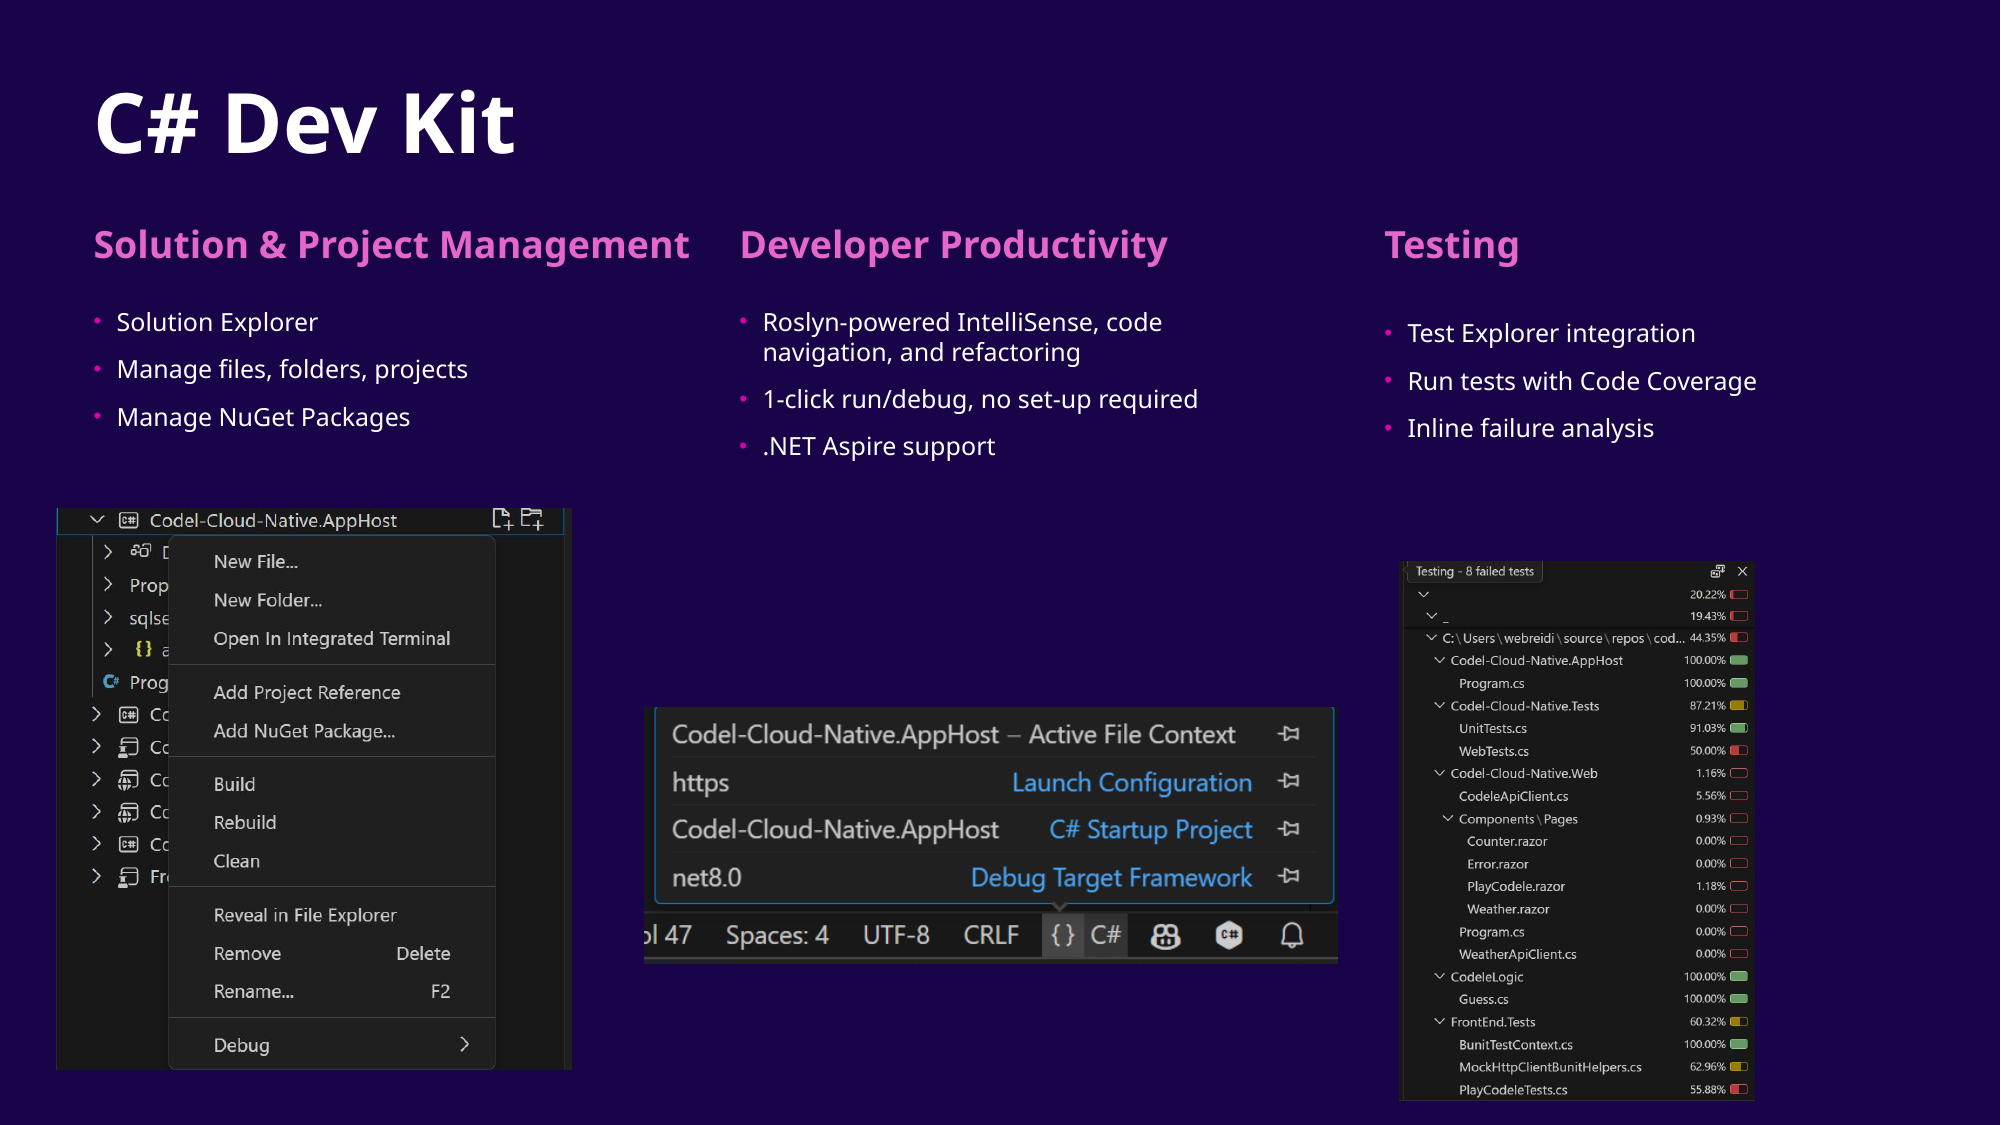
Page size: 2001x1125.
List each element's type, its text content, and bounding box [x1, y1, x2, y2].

list Developer Productivity [739, 221, 1263, 267]
list Solution Explorer Manage files, folders, projects Manage NuGet Packages [93, 306, 618, 435]
list Roslyn-powered IntelliSense, code navigation, and refactoring 1-click run/debug, no set-up required .NET Aspire support [739, 306, 1263, 465]
list Test Explorer integration Run tests with Code Coverage Inline failure analysis [1384, 317, 1766, 344]
list Testing [1384, 221, 1908, 267]
title C# Dev Kit [93, 70, 1908, 172]
picture [56, 508, 572, 1070]
picture [1398, 561, 1755, 1101]
picture [644, 706, 1338, 965]
list Solution & Project Management [93, 221, 699, 313]
